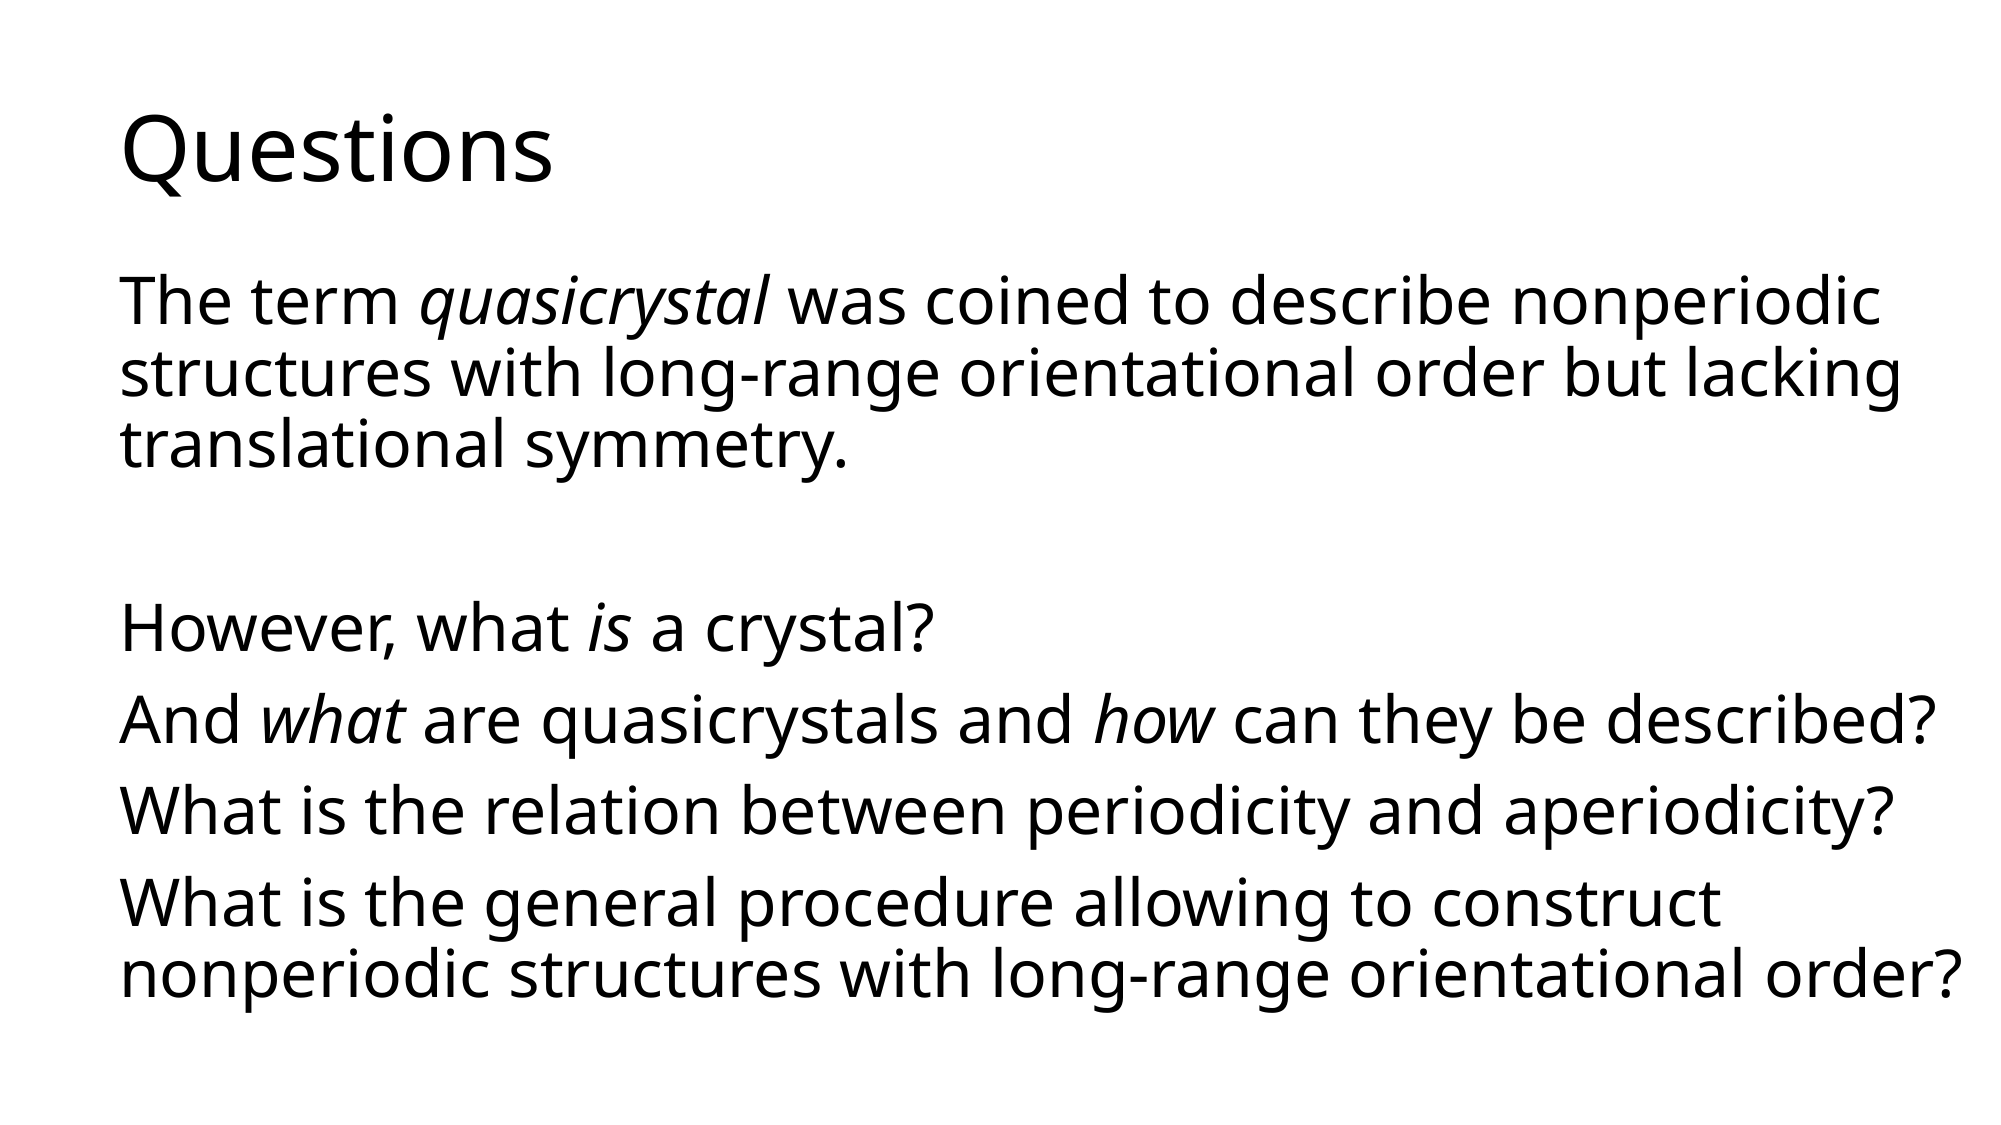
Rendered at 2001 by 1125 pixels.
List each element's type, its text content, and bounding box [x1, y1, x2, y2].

title Questions [104, 43, 1830, 260]
list The term quasicrystal was coined to describe nonperiodic structures with long-range orientational order but lacking translational symmetry. However, what is a crystal? And what are quasicrystals and how can they be described? What is the relation between periodicity and aperiodicity? What is the general procedure allowing to construct nonperiodic structures with long-range orientational order? [104, 260, 2000, 1092]
